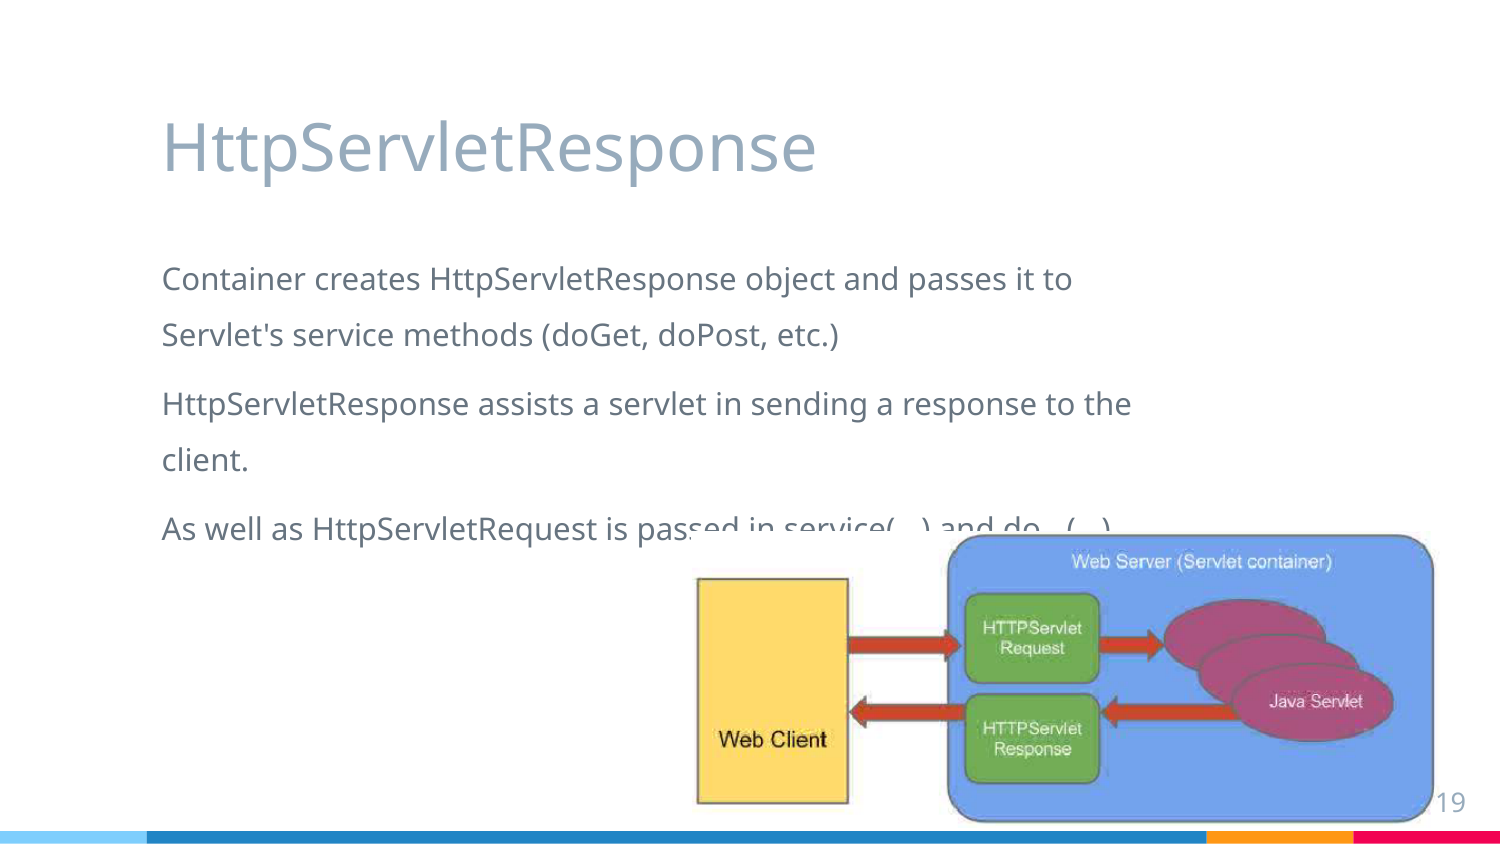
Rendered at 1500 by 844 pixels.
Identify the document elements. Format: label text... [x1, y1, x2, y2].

picture [690, 531, 1445, 828]
list Container creates HttpServletResponse object and passes it to Servlet's service methods (doGet, doPost, etc.) HttpServletResponse assists a servlet in sending a response to the client. As well as HttpServletRequest is passed in service(...) and do...(...) [146, 225, 1207, 809]
slide_number 19 [1449, 770, 1482, 822]
title HttpServletResponse [146, 58, 1207, 200]
